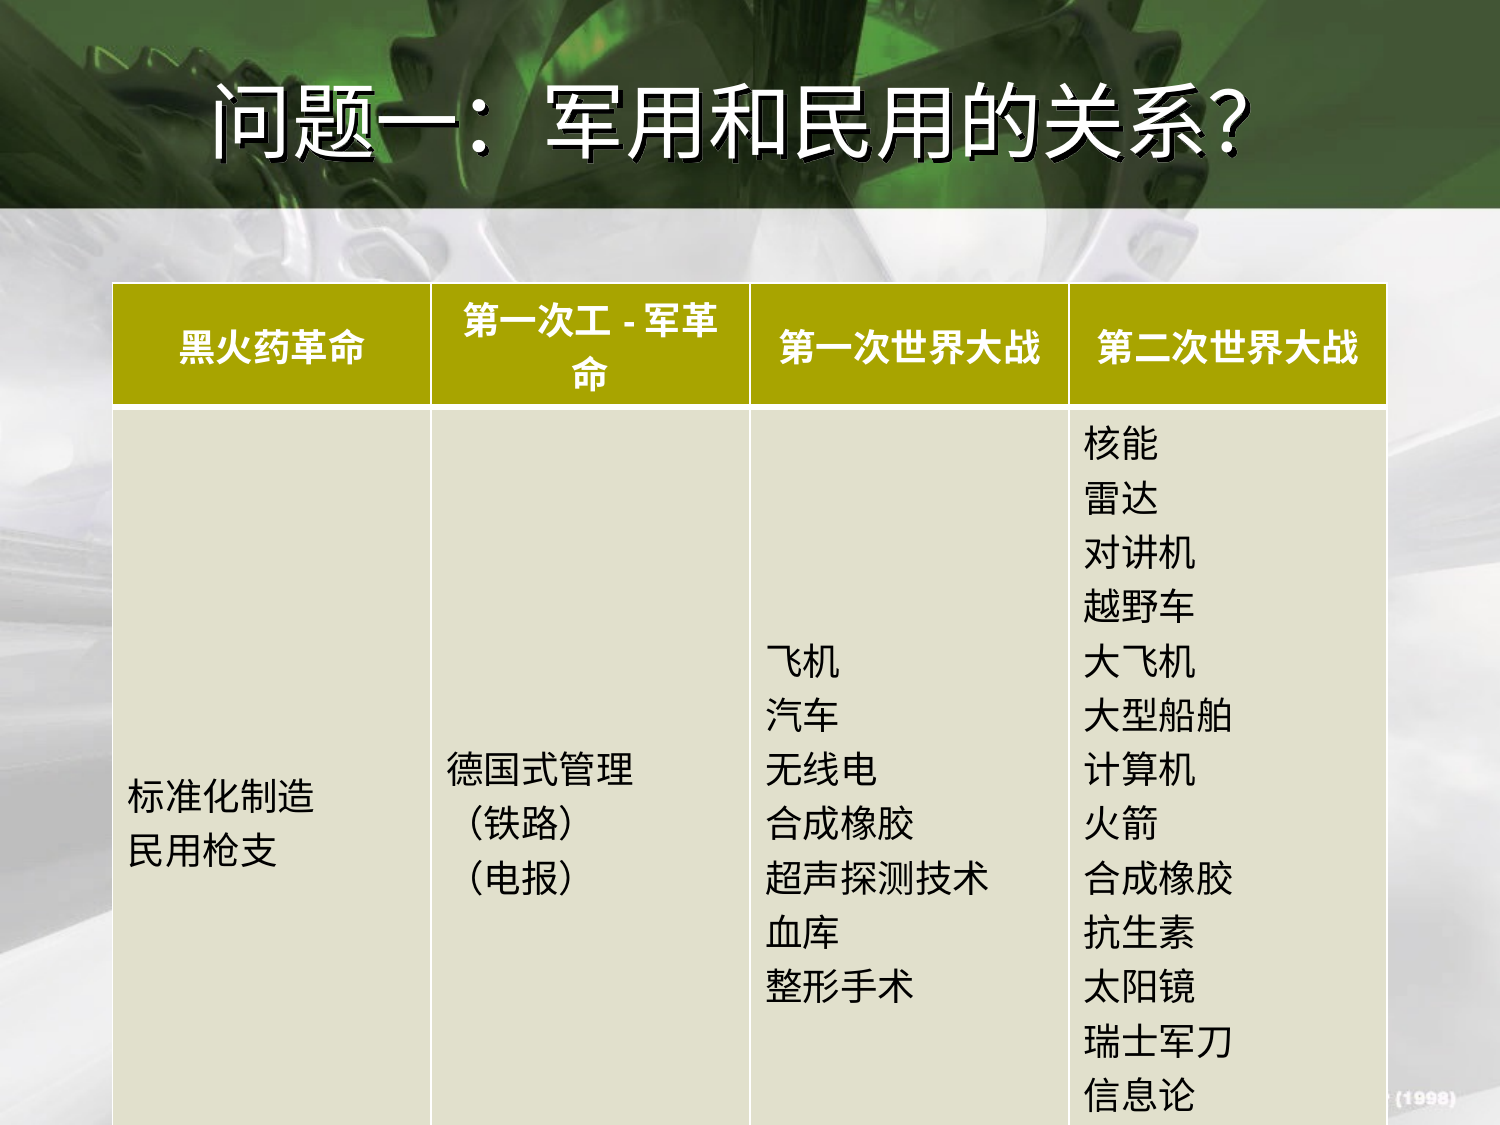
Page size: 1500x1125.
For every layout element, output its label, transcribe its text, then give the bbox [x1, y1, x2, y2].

table_cell 标准化制造 民用枪支 [113, 410, 430, 1125]
picture [0, 0, 1500, 1125]
table_cell 飞机 汽车 无线电 合成橡胶 超声探测技术 血库 整形手术 [751, 410, 1068, 1125]
table_header 第二次世界大战 [1070, 284, 1386, 404]
table_header 第一次世界大战 [751, 284, 1068, 404]
table_cell 德国式管理 （铁路） （电报） [432, 410, 749, 1125]
table_cell 核能 雷达 对讲机 越野车 大飞机 大型船舶 计算机 火箭 合成橡胶 抗生素 太阳镜 瑞士军刀 信息论 控制论 系统论 [1070, 410, 1386, 1125]
title 问题一：军用和民用的关系？ [112, 24, 1388, 213]
table_header 黑火药革命 [113, 284, 430, 404]
table_header 第一次工-军革命 [432, 284, 749, 404]
